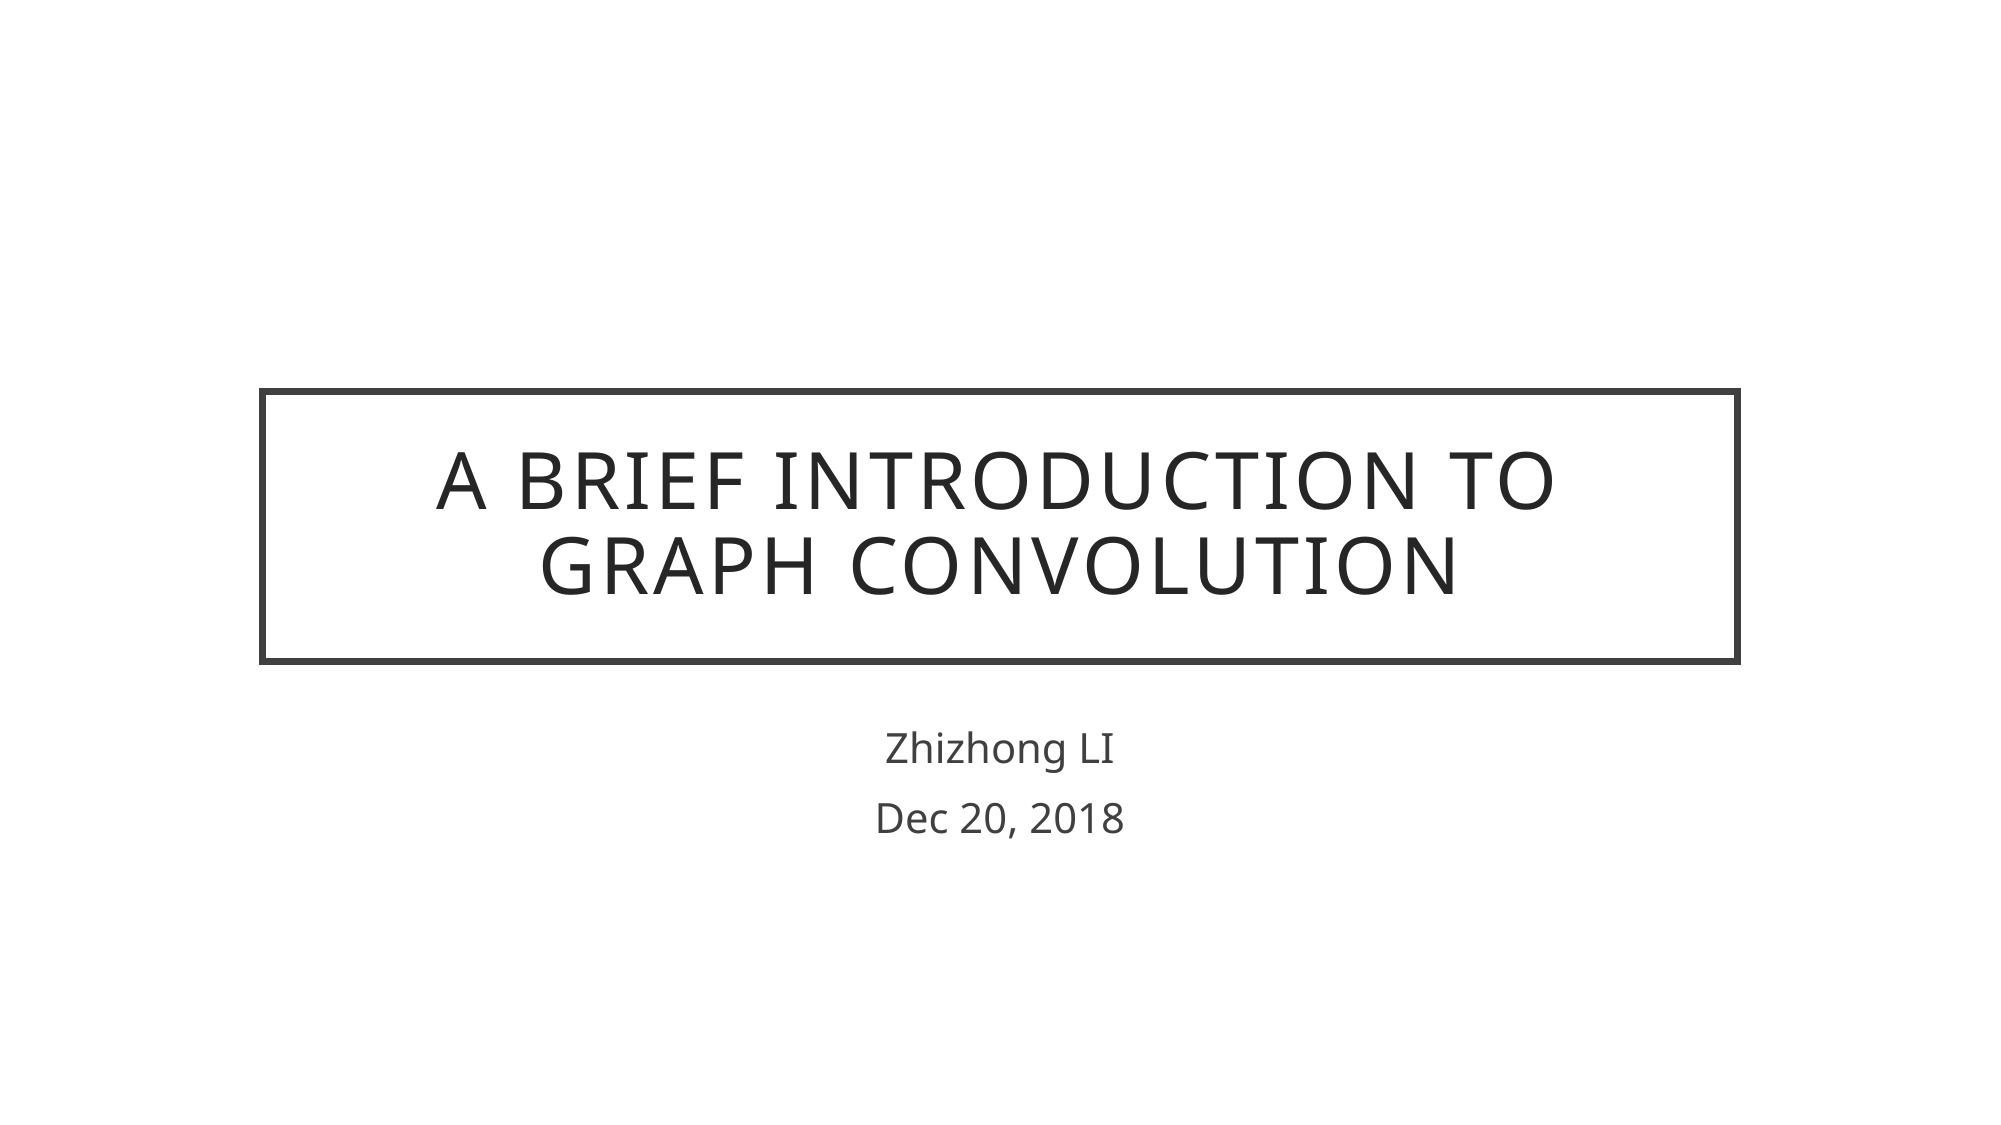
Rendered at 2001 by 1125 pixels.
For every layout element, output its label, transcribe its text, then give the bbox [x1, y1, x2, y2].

subtitle Zhizhong LI Dec 20, 2018 [442, 713, 1558, 918]
title A brief introduction to graph convolution [259, 388, 1741, 665]
